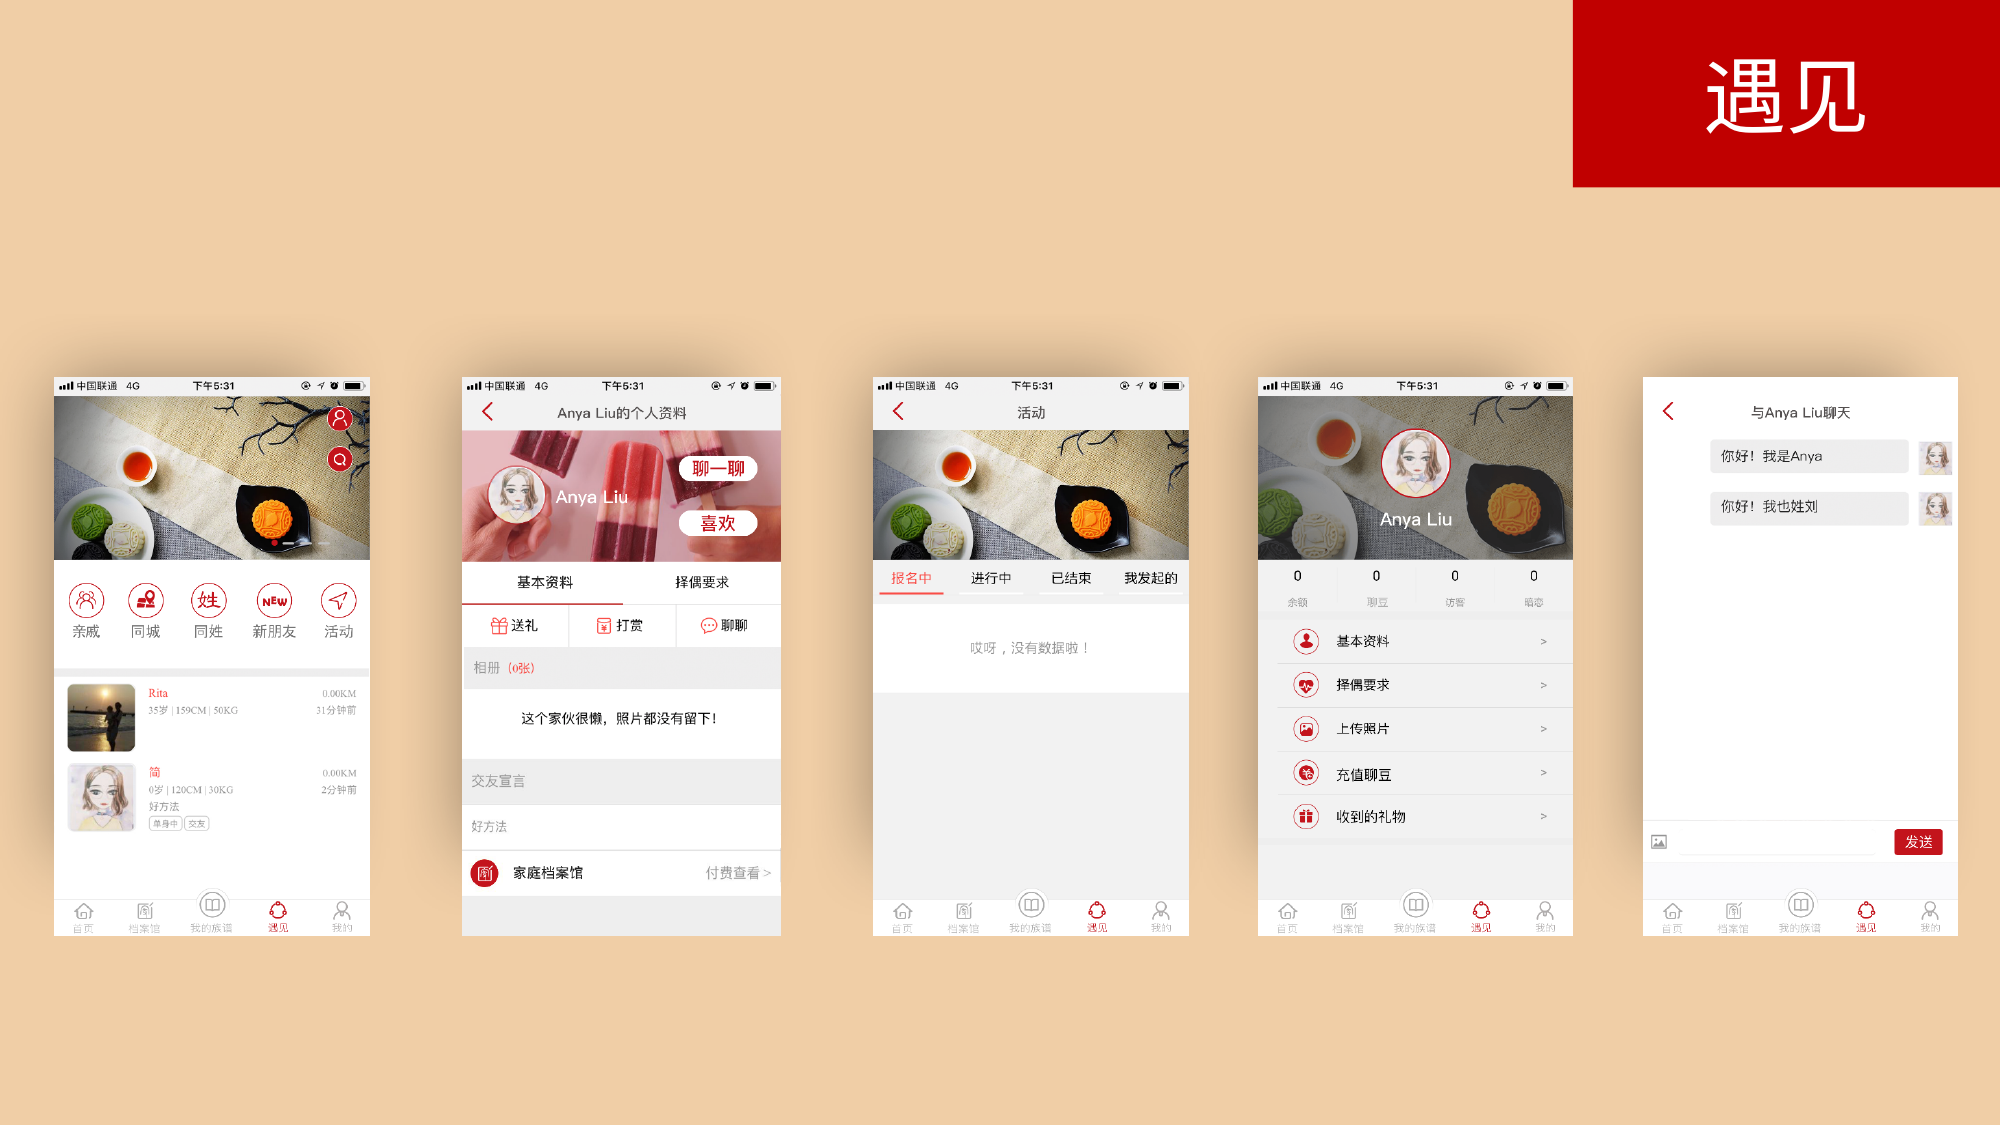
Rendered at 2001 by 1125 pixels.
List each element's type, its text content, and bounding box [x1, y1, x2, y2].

picture [1643, 376, 1958, 936]
picture [873, 376, 1189, 936]
text_box [0, 0, 2000, 1125]
picture [462, 376, 781, 936]
picture [54, 376, 370, 936]
picture [1258, 376, 1573, 936]
text_box 遇见 [1572, 0, 2000, 188]
